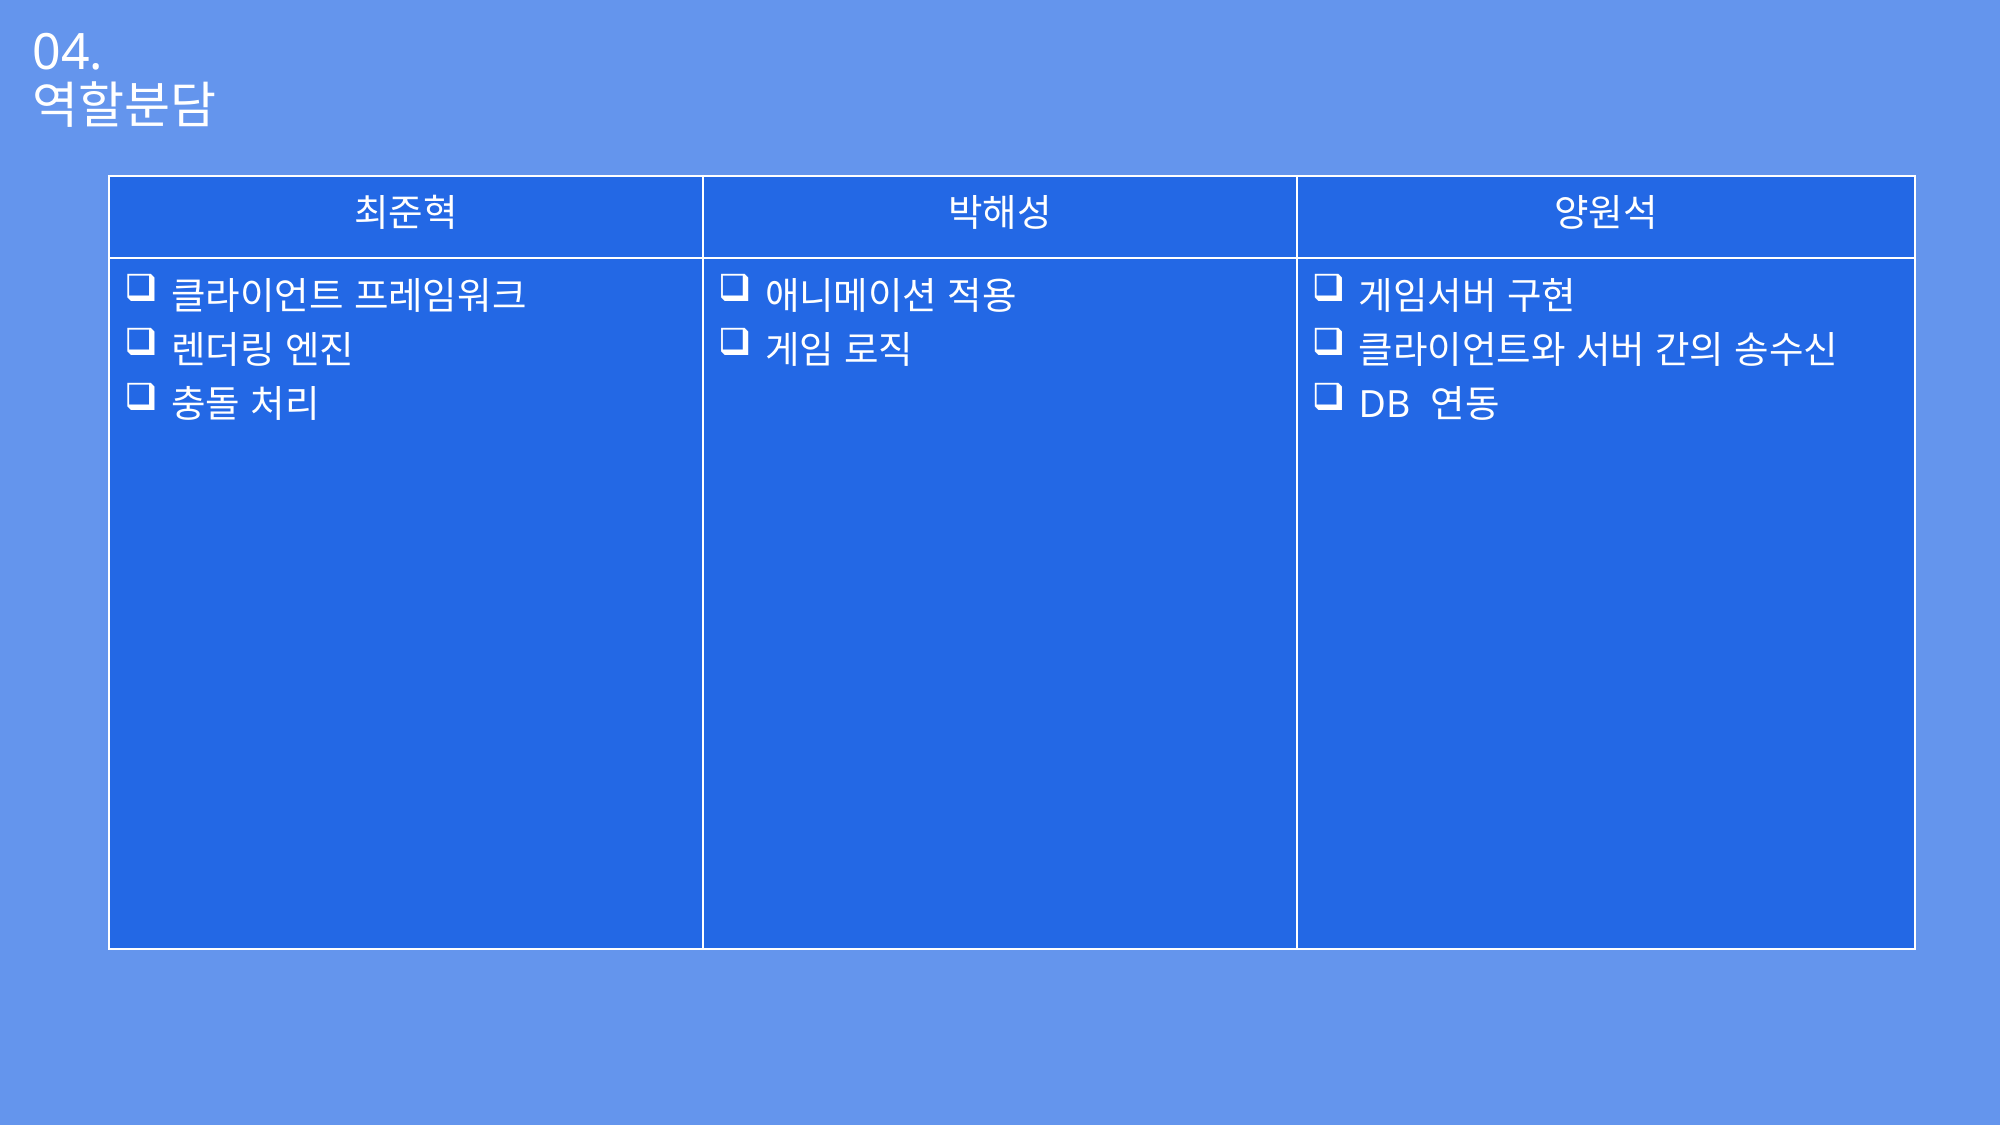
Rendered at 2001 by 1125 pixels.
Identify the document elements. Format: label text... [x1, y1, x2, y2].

table_cell 게임서버 구현 클라이언트와 서버 간의 송수신 DB 연동 [1298, 259, 1914, 948]
table_header 최준혁 [110, 177, 702, 257]
table_header 양원석 [1298, 177, 1914, 257]
table_header 박해성 [704, 177, 1296, 257]
table_cell 애니메이션 적용 게임 로직 [704, 259, 1296, 948]
table_cell 클라이언트 프레임워크 렌더링 엔진 충돌 처리 [110, 259, 702, 948]
title 04. 역할분담 [17, 65, 1258, 155]
